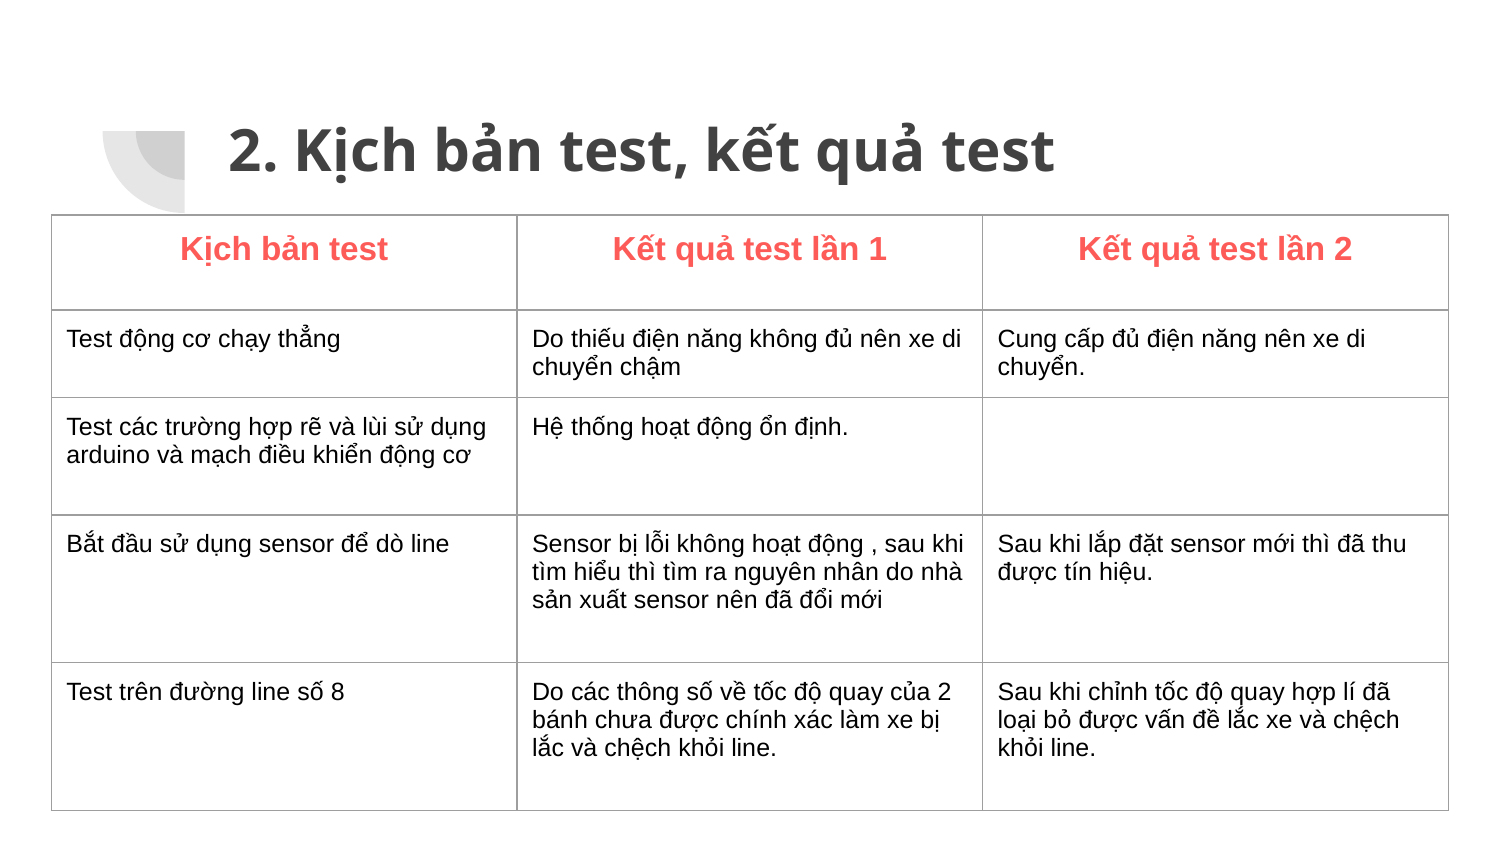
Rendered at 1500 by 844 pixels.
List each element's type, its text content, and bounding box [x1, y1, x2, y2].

table_cell Bắt đầu sử dụng sensor để dò line [52, 516, 516, 662]
table_header Kết quả test lần 2 [983, 216, 1448, 309]
table_cell Cung cấp đủ điện năng nên xe di chuyển. [983, 311, 1448, 397]
table_cell Test trên đường line số 8 [52, 663, 516, 810]
table_header Kịch bản test [52, 216, 516, 309]
table_header Kết quả test lần 1 [518, 216, 982, 309]
table_cell Sensor bị lỗi không hoạt động , sau khi tìm hiểu thì tìm ra nguyên nhân do nhà sản xuất sensor nên đã đổi mới [518, 516, 982, 662]
title 2. Kịch bản test, kết quả test [213, 98, 1368, 214]
table_cell Do các thông số về tốc độ quay của 2 bánh chưa được chính xác làm xe bị lắc và chệch khỏi line. [518, 663, 982, 810]
table_cell Do thiếu điện năng không đủ nên xe di chuyển chậm [518, 311, 982, 397]
table_cell Sau khi lắp đặt sensor mới thì đã thu được tín hiệu. [983, 516, 1448, 662]
table_cell Test các trường hợp rẽ và lùi sử dụng arduino và mạch điều khiển động cơ [52, 398, 516, 514]
table_cell [983, 398, 1448, 514]
table_cell Sau khi chỉnh tốc độ quay hợp lí đã loại bỏ được vấn đề lắc xe và chệch khỏi line. [983, 663, 1448, 810]
table_cell Hệ thống hoạt động ổn định. [518, 398, 982, 514]
table_cell Test động cơ chạy thẳng [52, 311, 516, 397]
